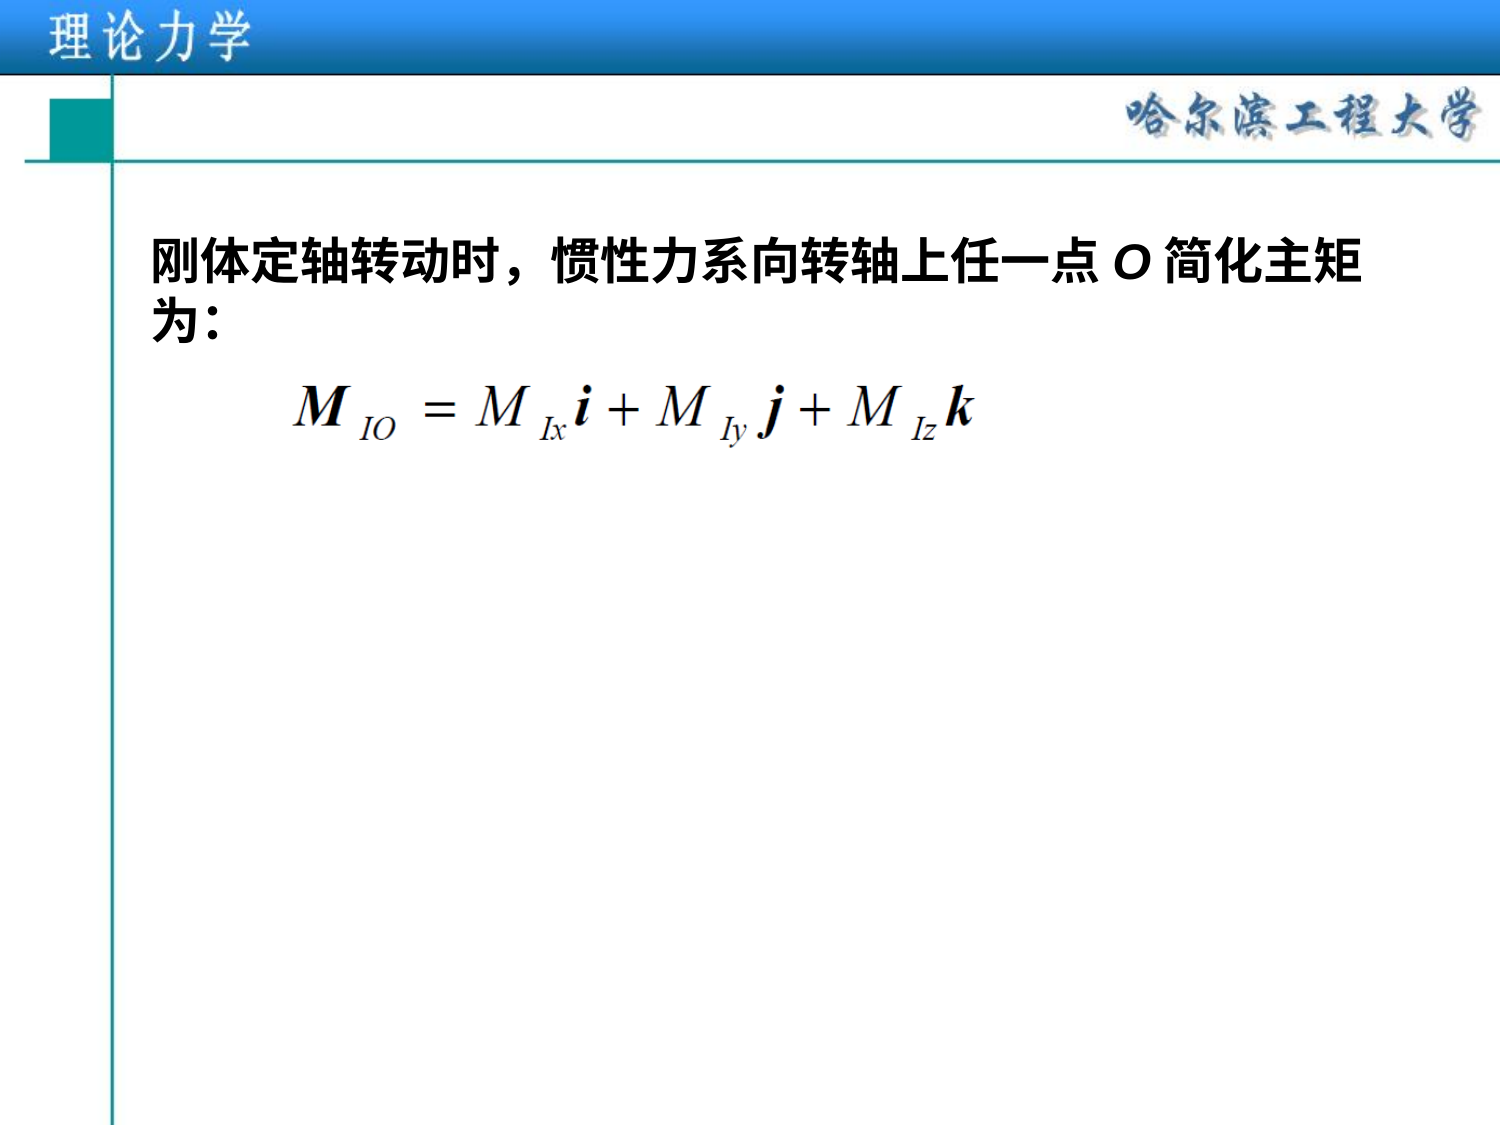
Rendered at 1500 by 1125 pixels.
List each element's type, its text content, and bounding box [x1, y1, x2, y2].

picture [0, 0, 1500, 1125]
text_box 刚体定轴转动时，惯性力系向转轴上任一点O简化主矩为： [135, 222, 1435, 357]
